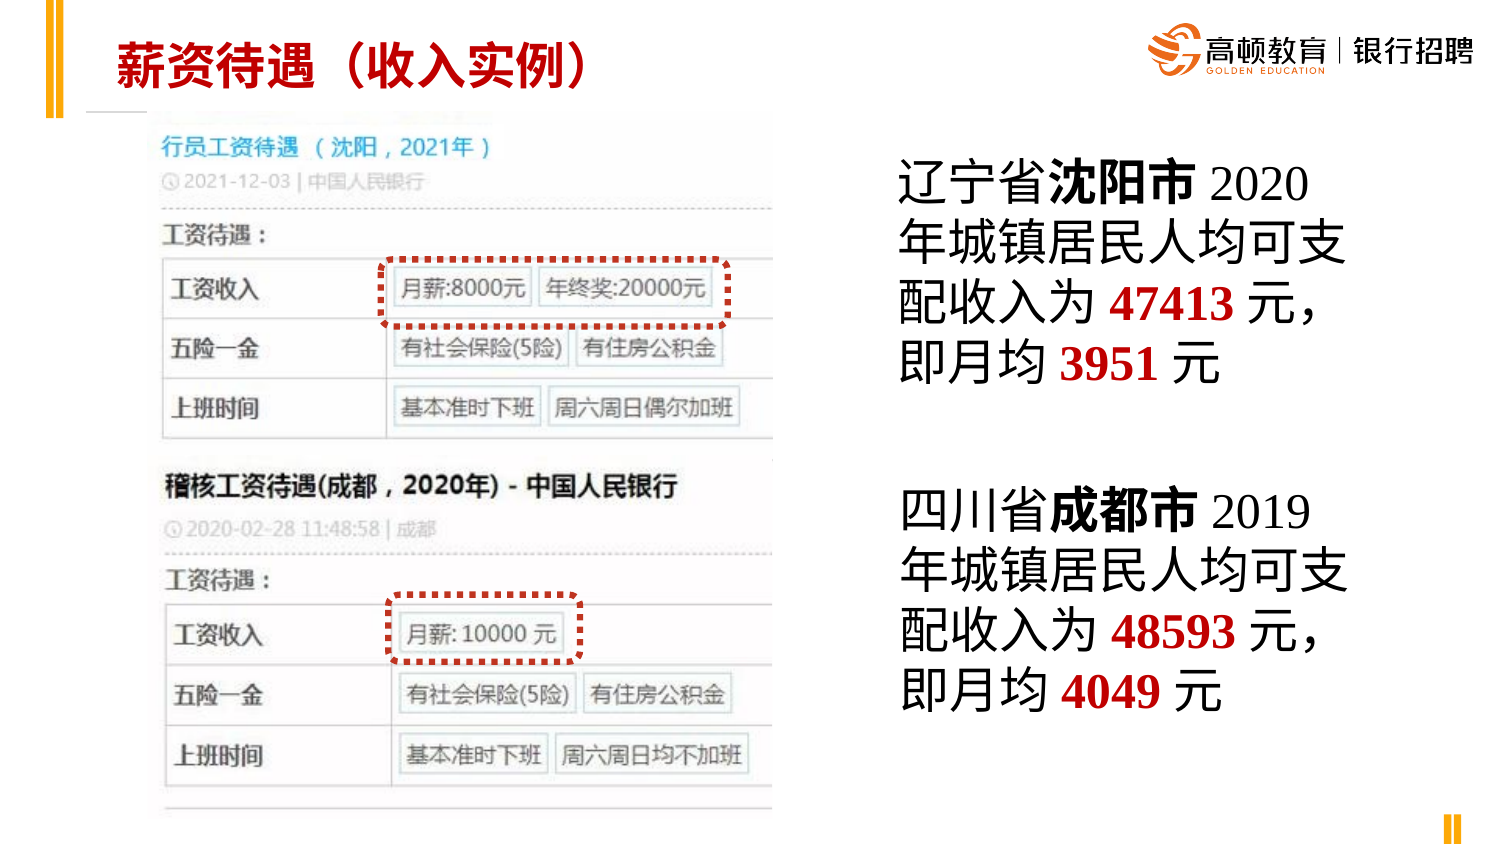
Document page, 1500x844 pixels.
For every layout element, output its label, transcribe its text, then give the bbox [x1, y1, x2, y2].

text_box 四川省成都市2019年城镇居民人均可支配收入为48593元，即月均4049元 [884, 470, 1378, 726]
picture [1148, 22, 1473, 77]
picture [147, 111, 773, 819]
text_box 薪资待遇（收入实例） [107, 30, 1037, 99]
text_box 辽宁省沈阳市2020年城镇居民人均可支配收入为47413元，即月均3951元 [882, 143, 1376, 398]
